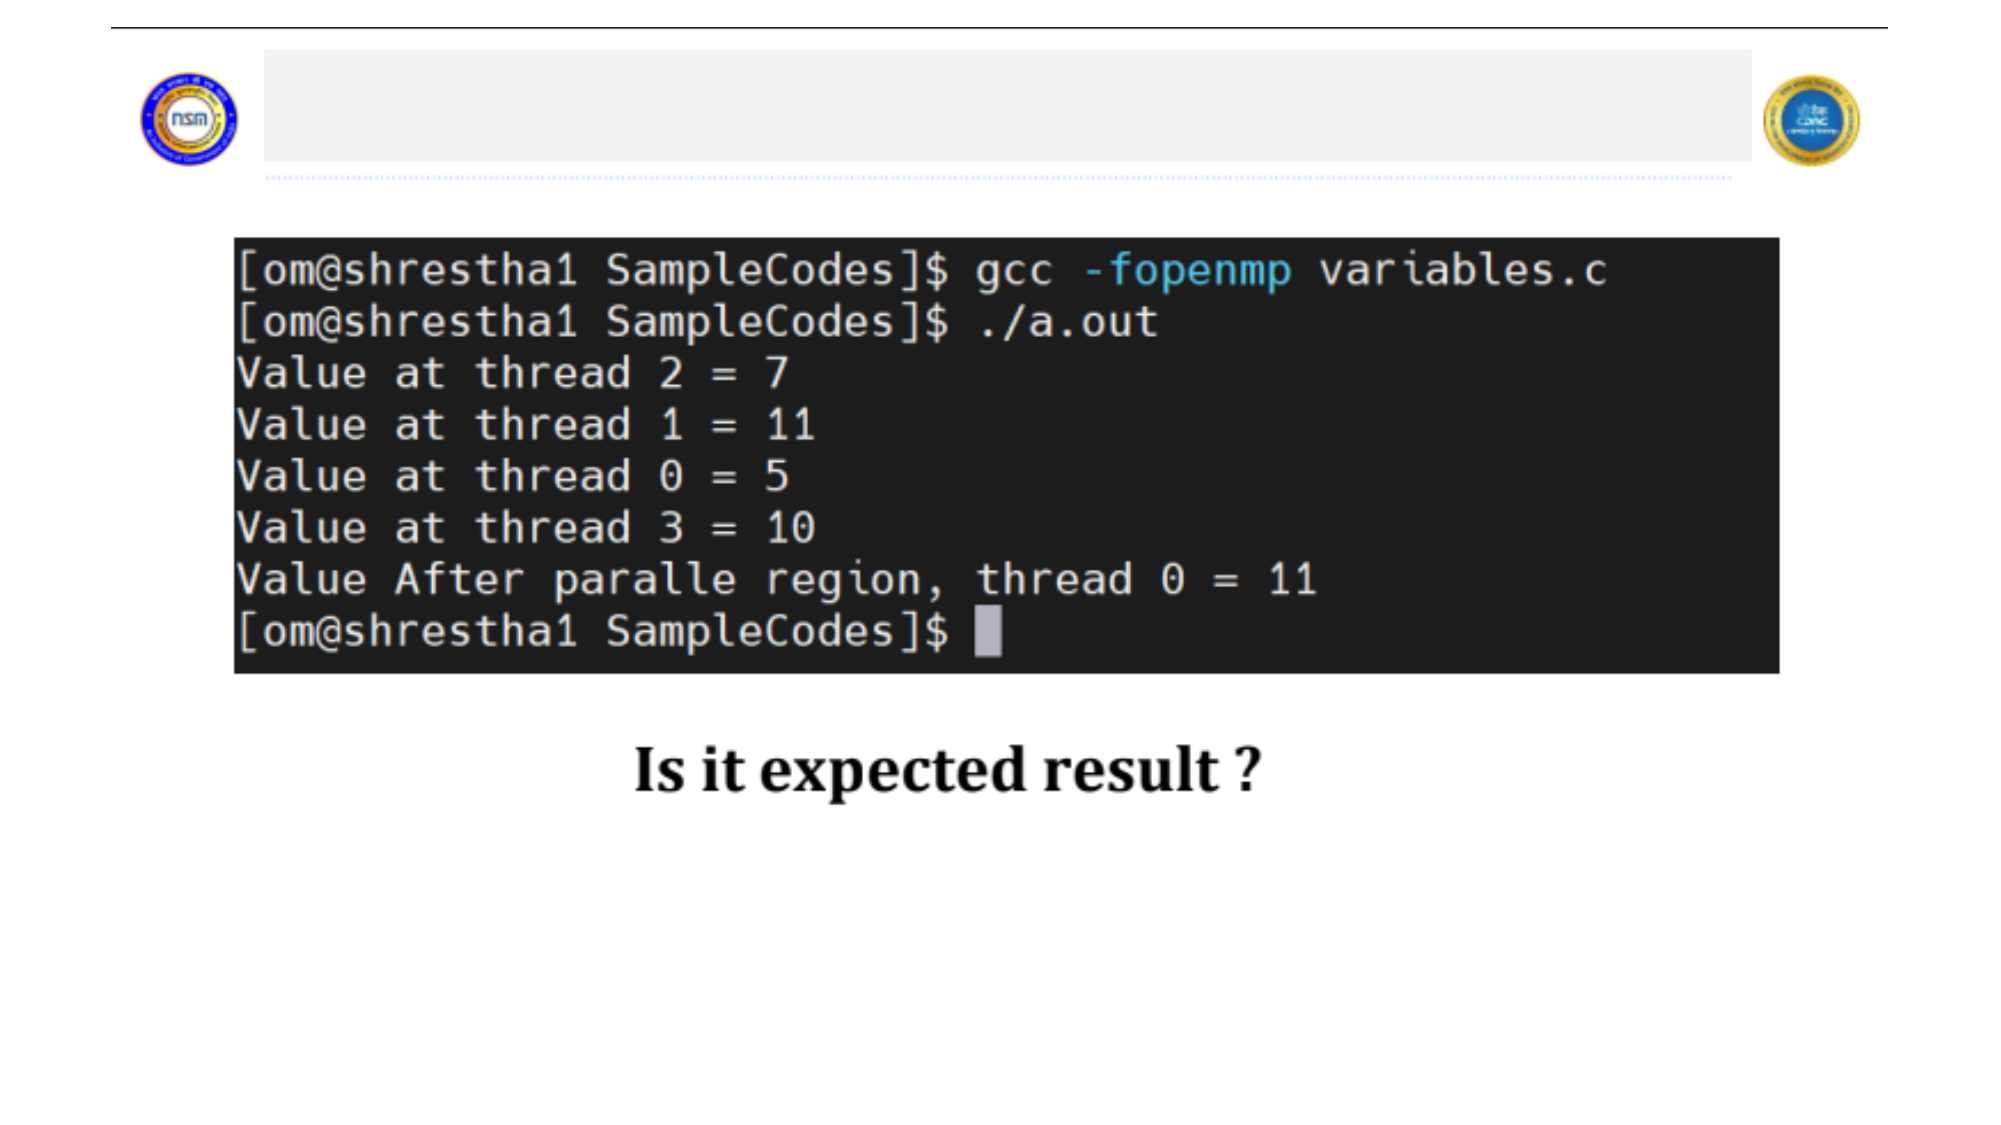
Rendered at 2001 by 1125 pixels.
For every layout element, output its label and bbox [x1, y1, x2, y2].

picture [111, 27, 1888, 982]
